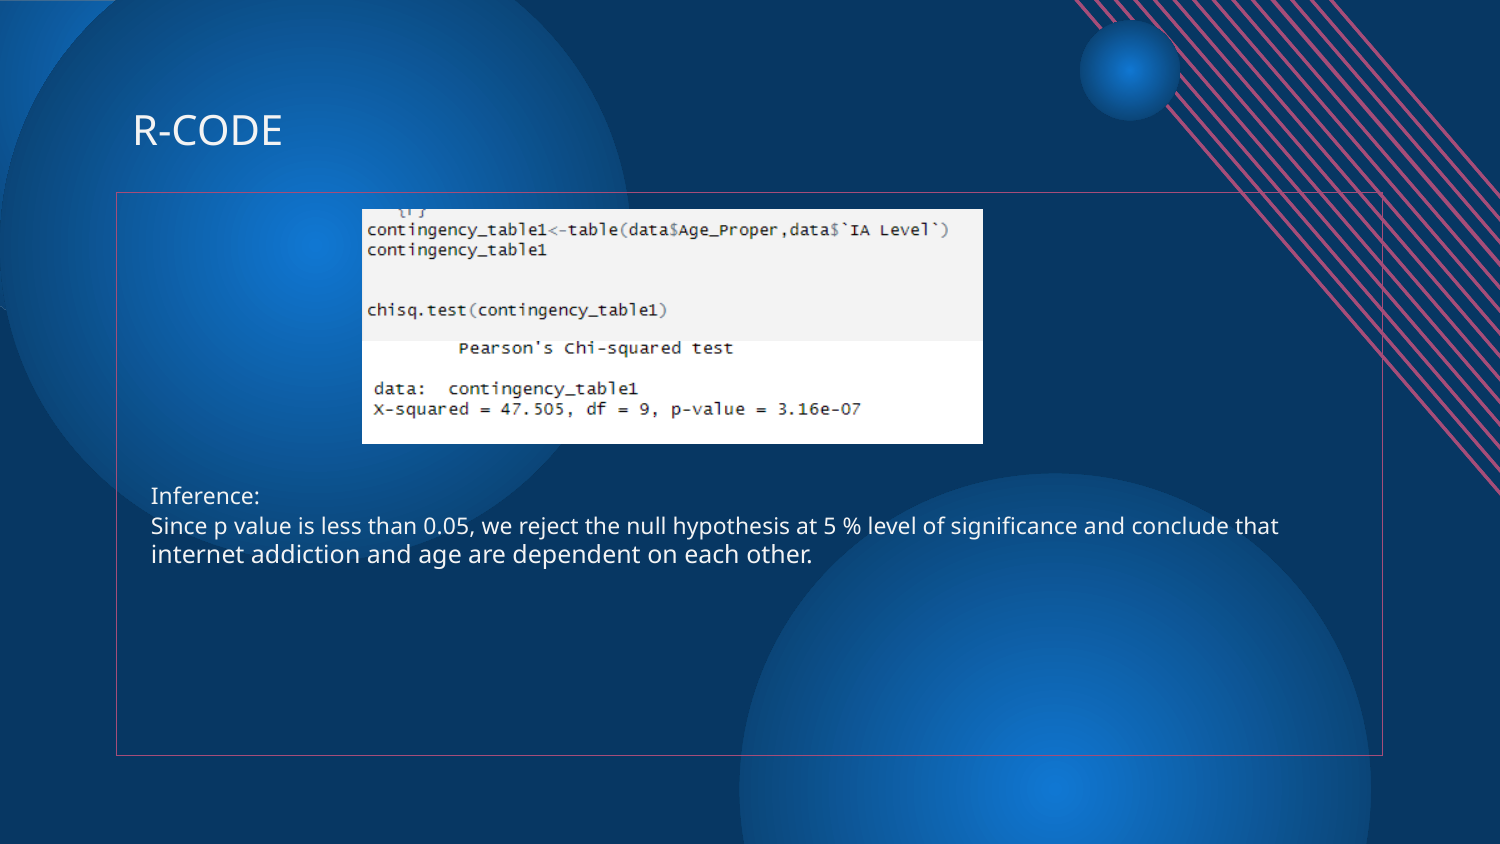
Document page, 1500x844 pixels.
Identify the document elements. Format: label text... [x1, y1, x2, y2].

list Inference: Since p value is less than 0.05, we reject the null hypothesis at 5 % level of significance and conclude that internet addiction and age are dependent on each other. [116, 192, 1383, 756]
picture [362, 209, 983, 444]
title R-CODE [116, 88, 1383, 183]
